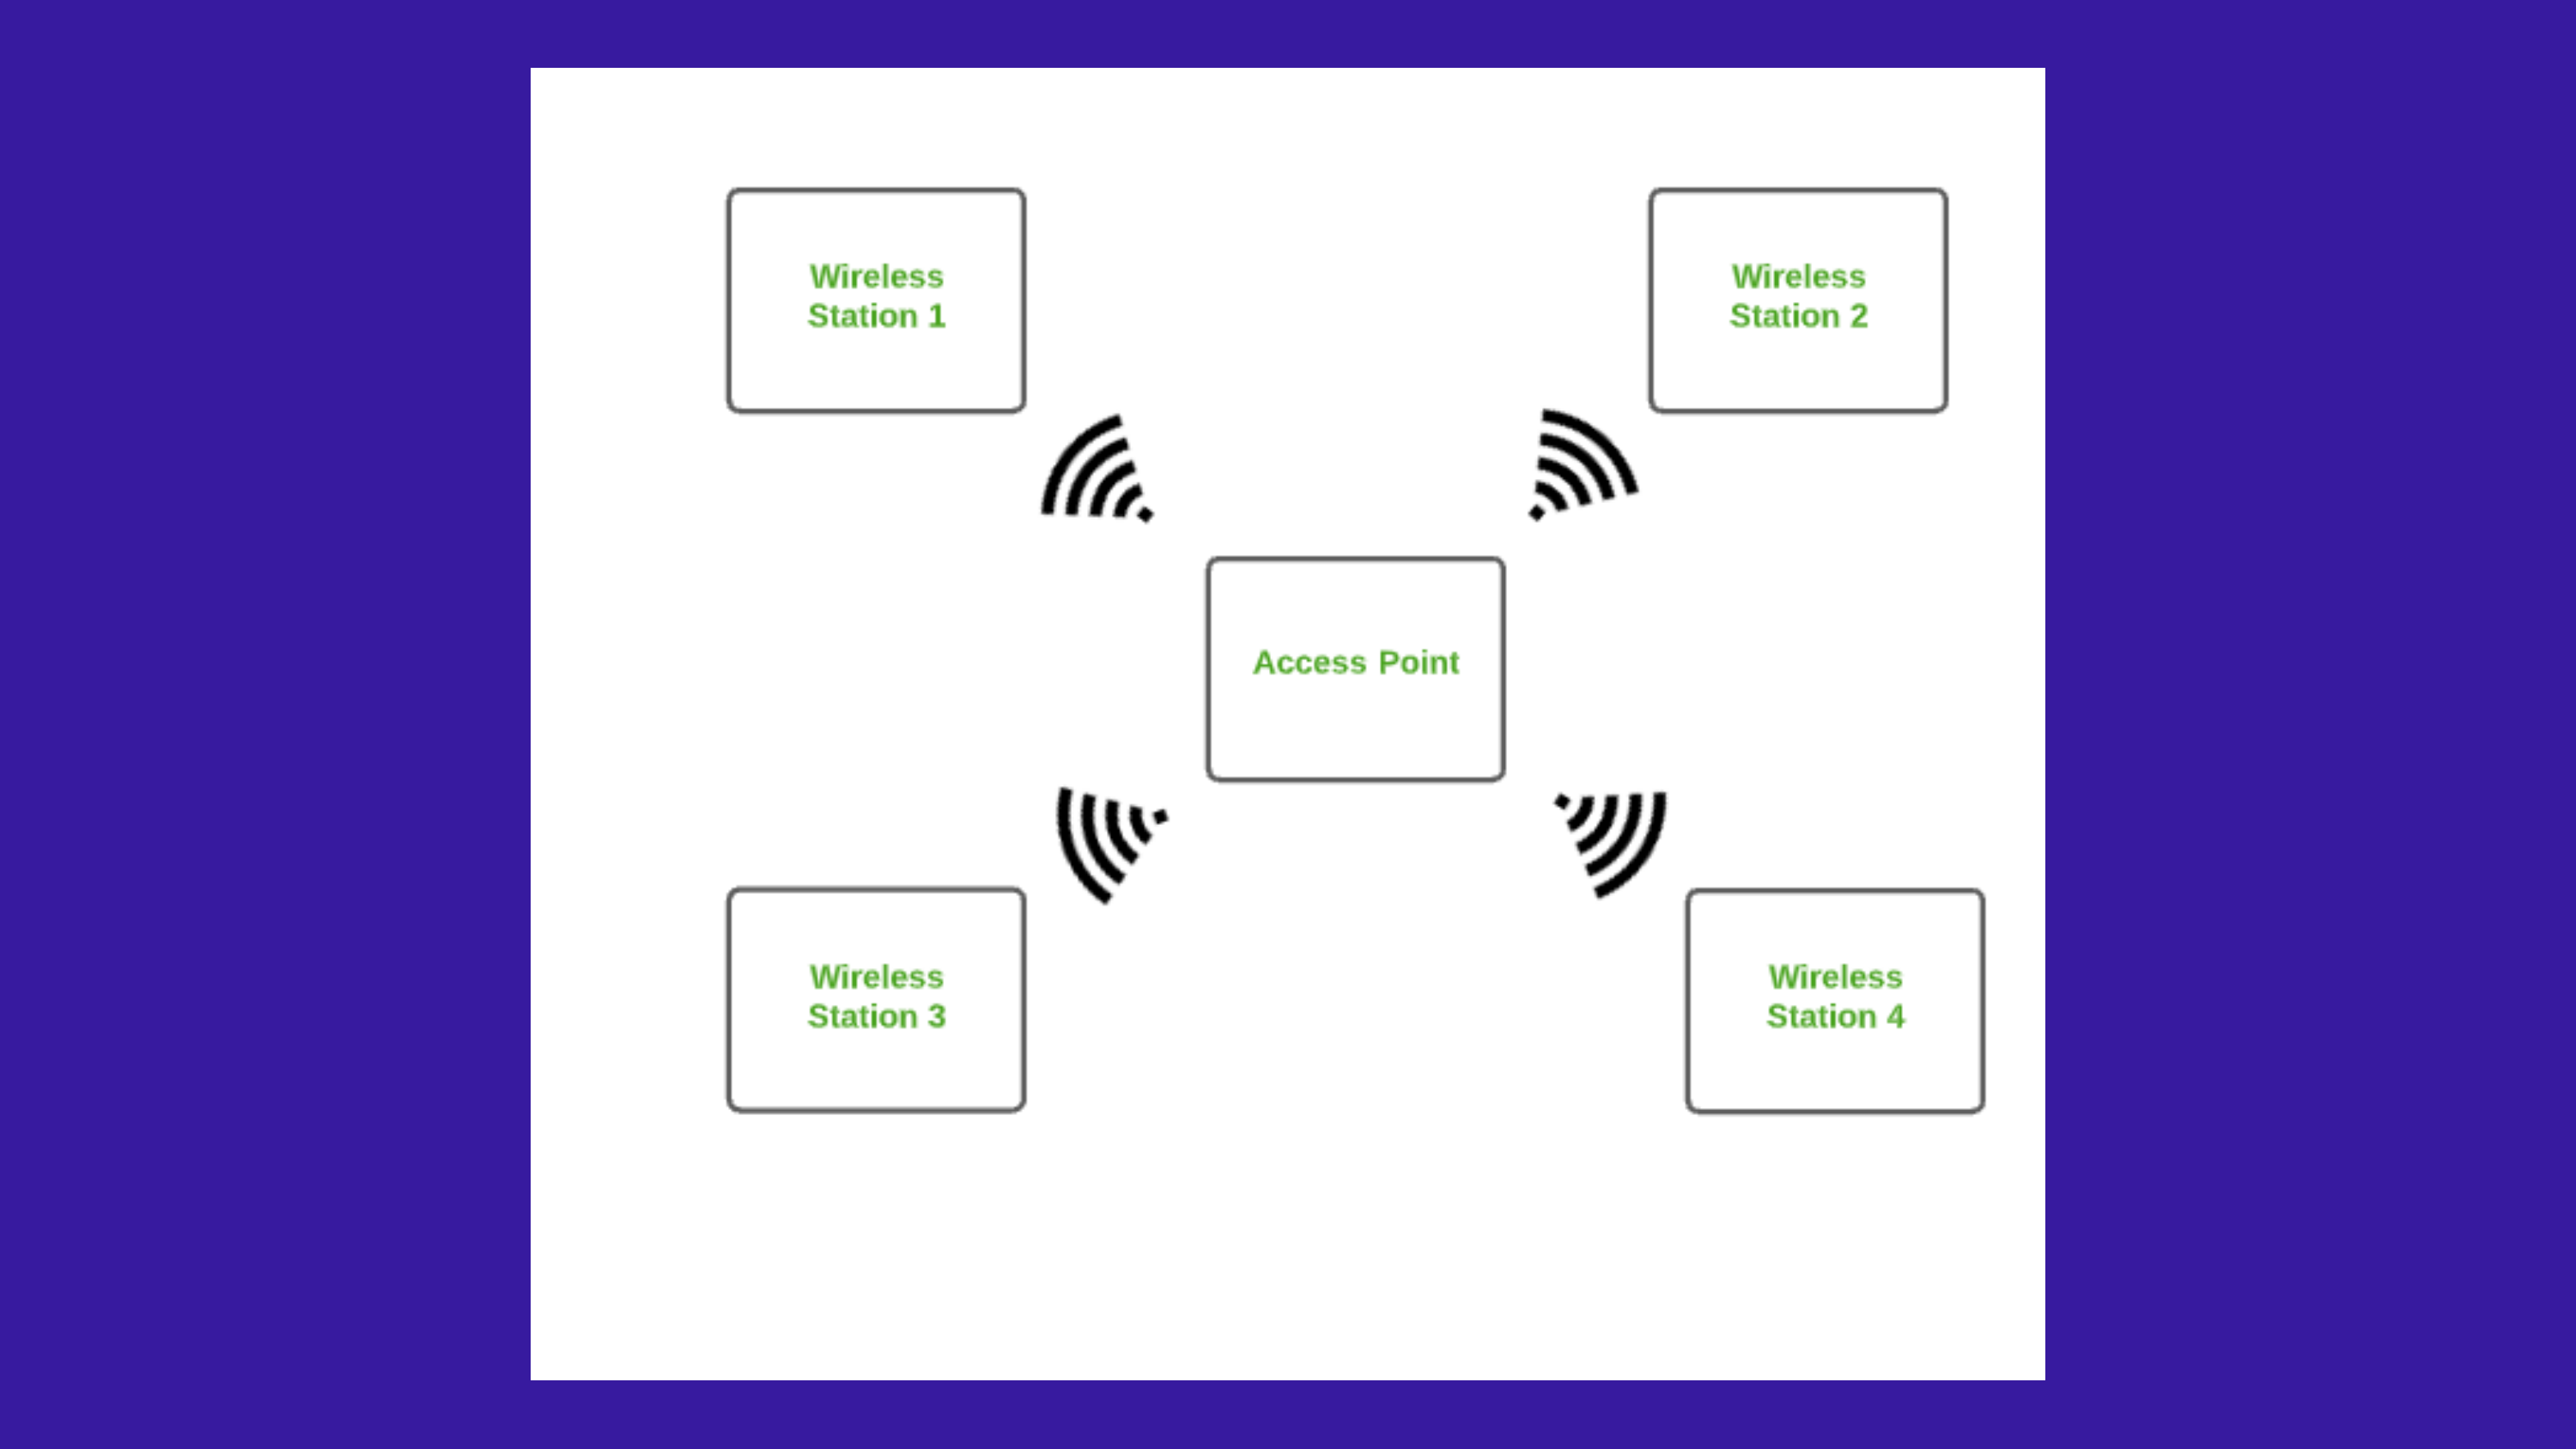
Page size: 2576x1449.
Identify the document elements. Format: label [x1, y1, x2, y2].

picture [531, 68, 2045, 1381]
